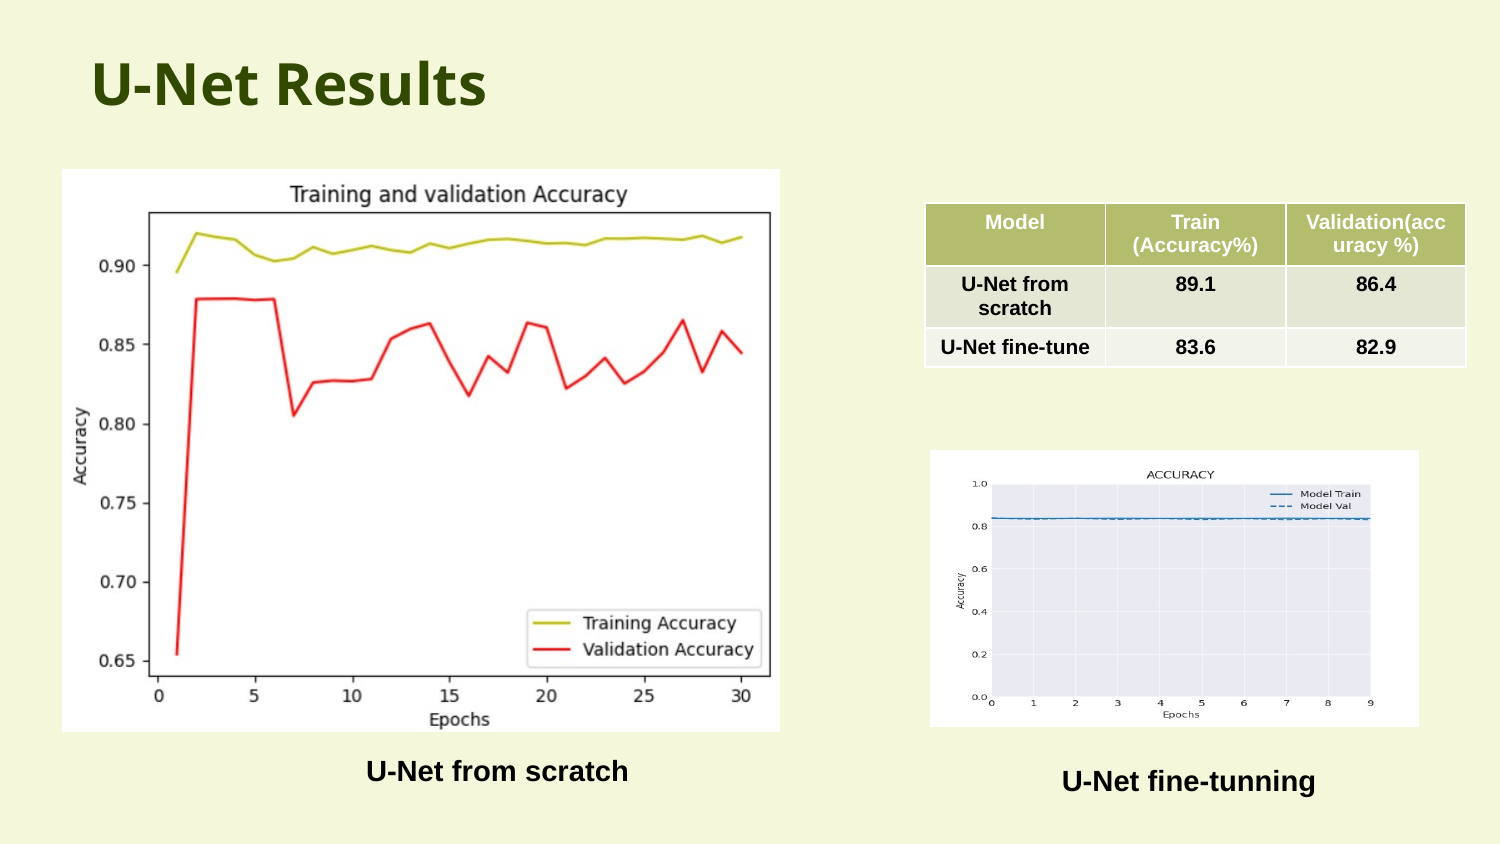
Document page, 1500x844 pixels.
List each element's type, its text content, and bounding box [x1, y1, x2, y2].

table_header Train (Accuracy%) [1106, 204, 1285, 265]
picture [930, 450, 1419, 727]
table_header Model [926, 204, 1105, 265]
text_box U-Net from scratch [351, 744, 654, 795]
table_header Validation(accuracy %) [1287, 204, 1465, 265]
text_box U-Net fine-tunning [1047, 755, 1349, 805]
table_cell 83.6 [1106, 329, 1285, 366]
table_cell 82.9 [1287, 329, 1465, 366]
picture [61, 169, 780, 733]
table_cell 86.4 [1287, 267, 1465, 327]
table_cell U-Net fine-tune [926, 329, 1105, 366]
table_cell U-Net from scratch [926, 267, 1105, 327]
table_cell 89.1 [1106, 267, 1285, 327]
title U-Net Results [62, 43, 503, 132]
